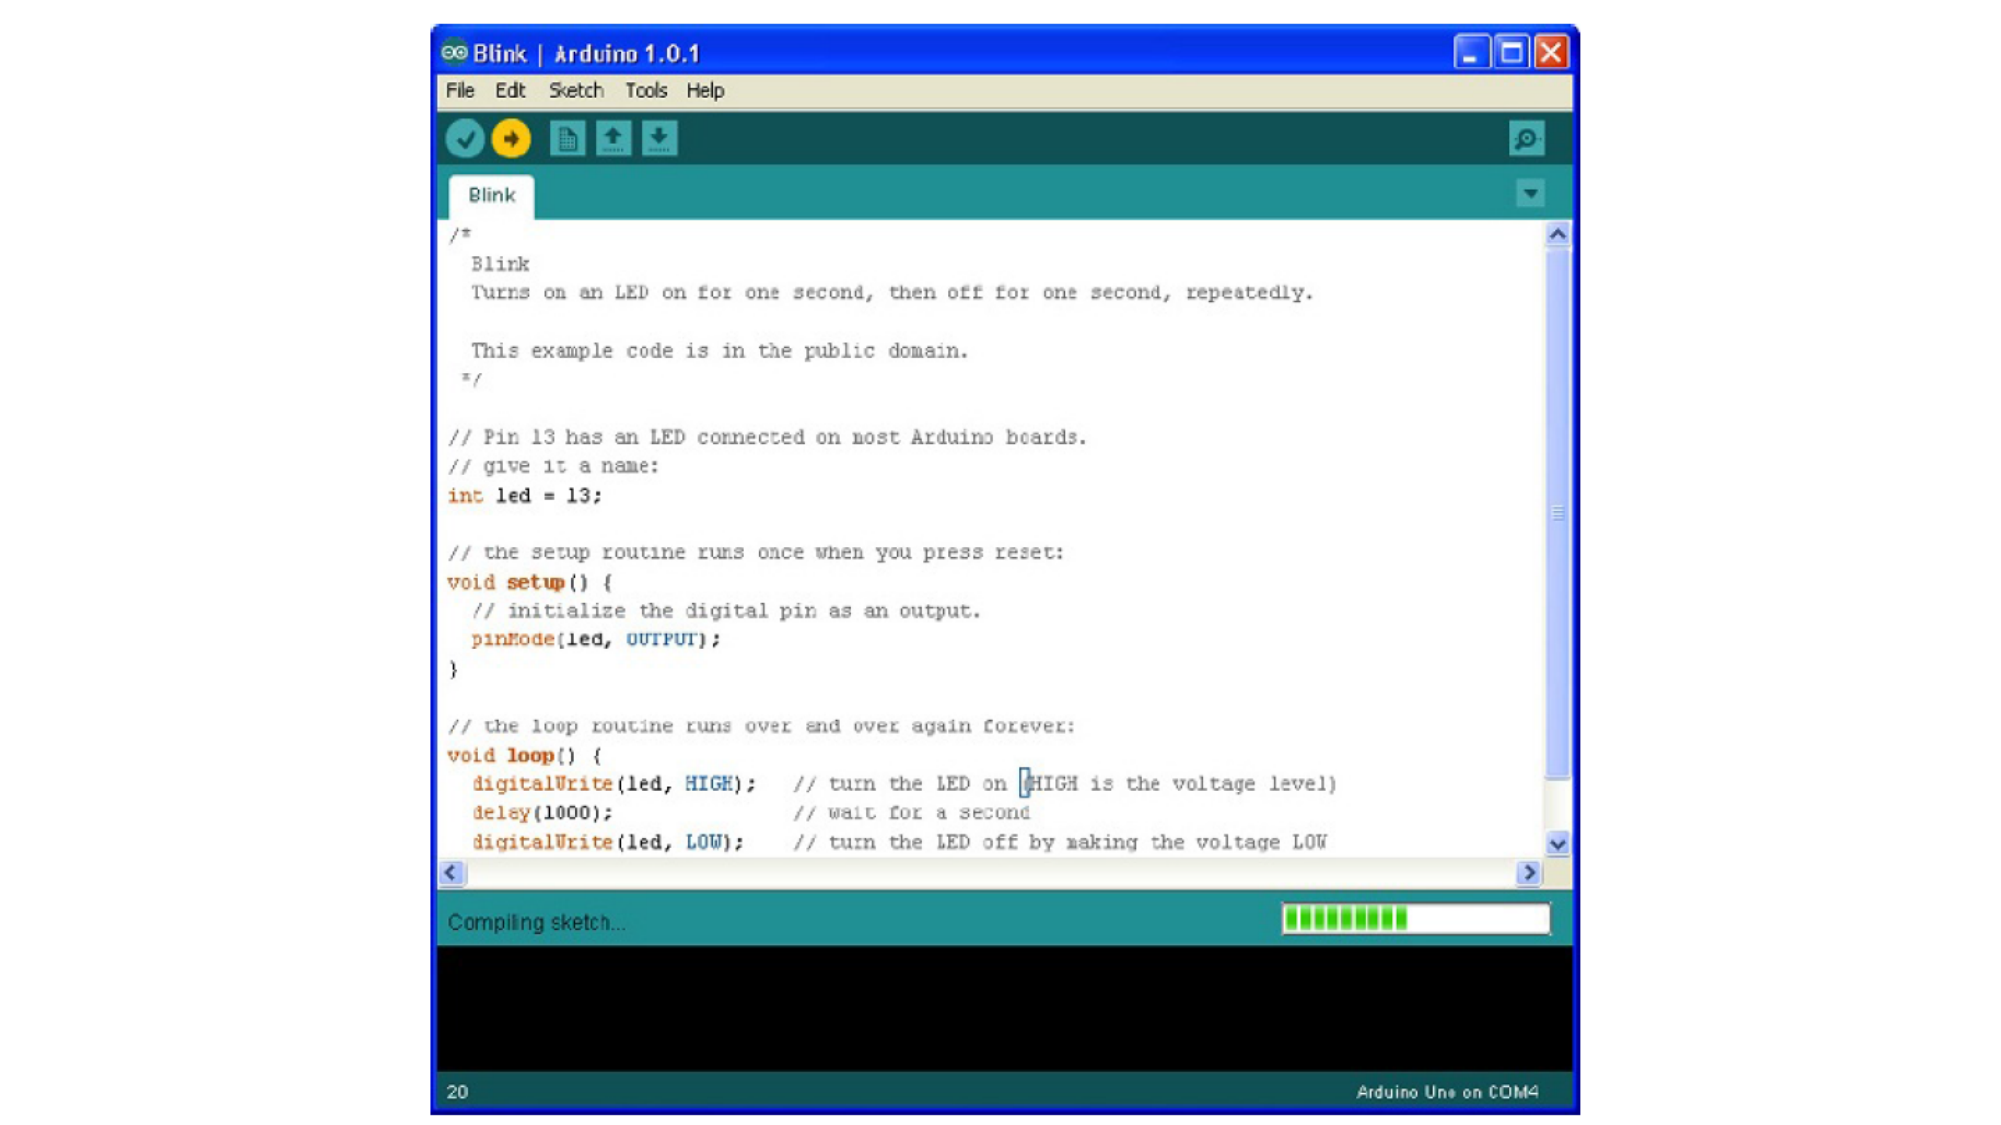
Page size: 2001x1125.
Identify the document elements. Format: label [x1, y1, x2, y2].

picture [400, 0, 1600, 1125]
